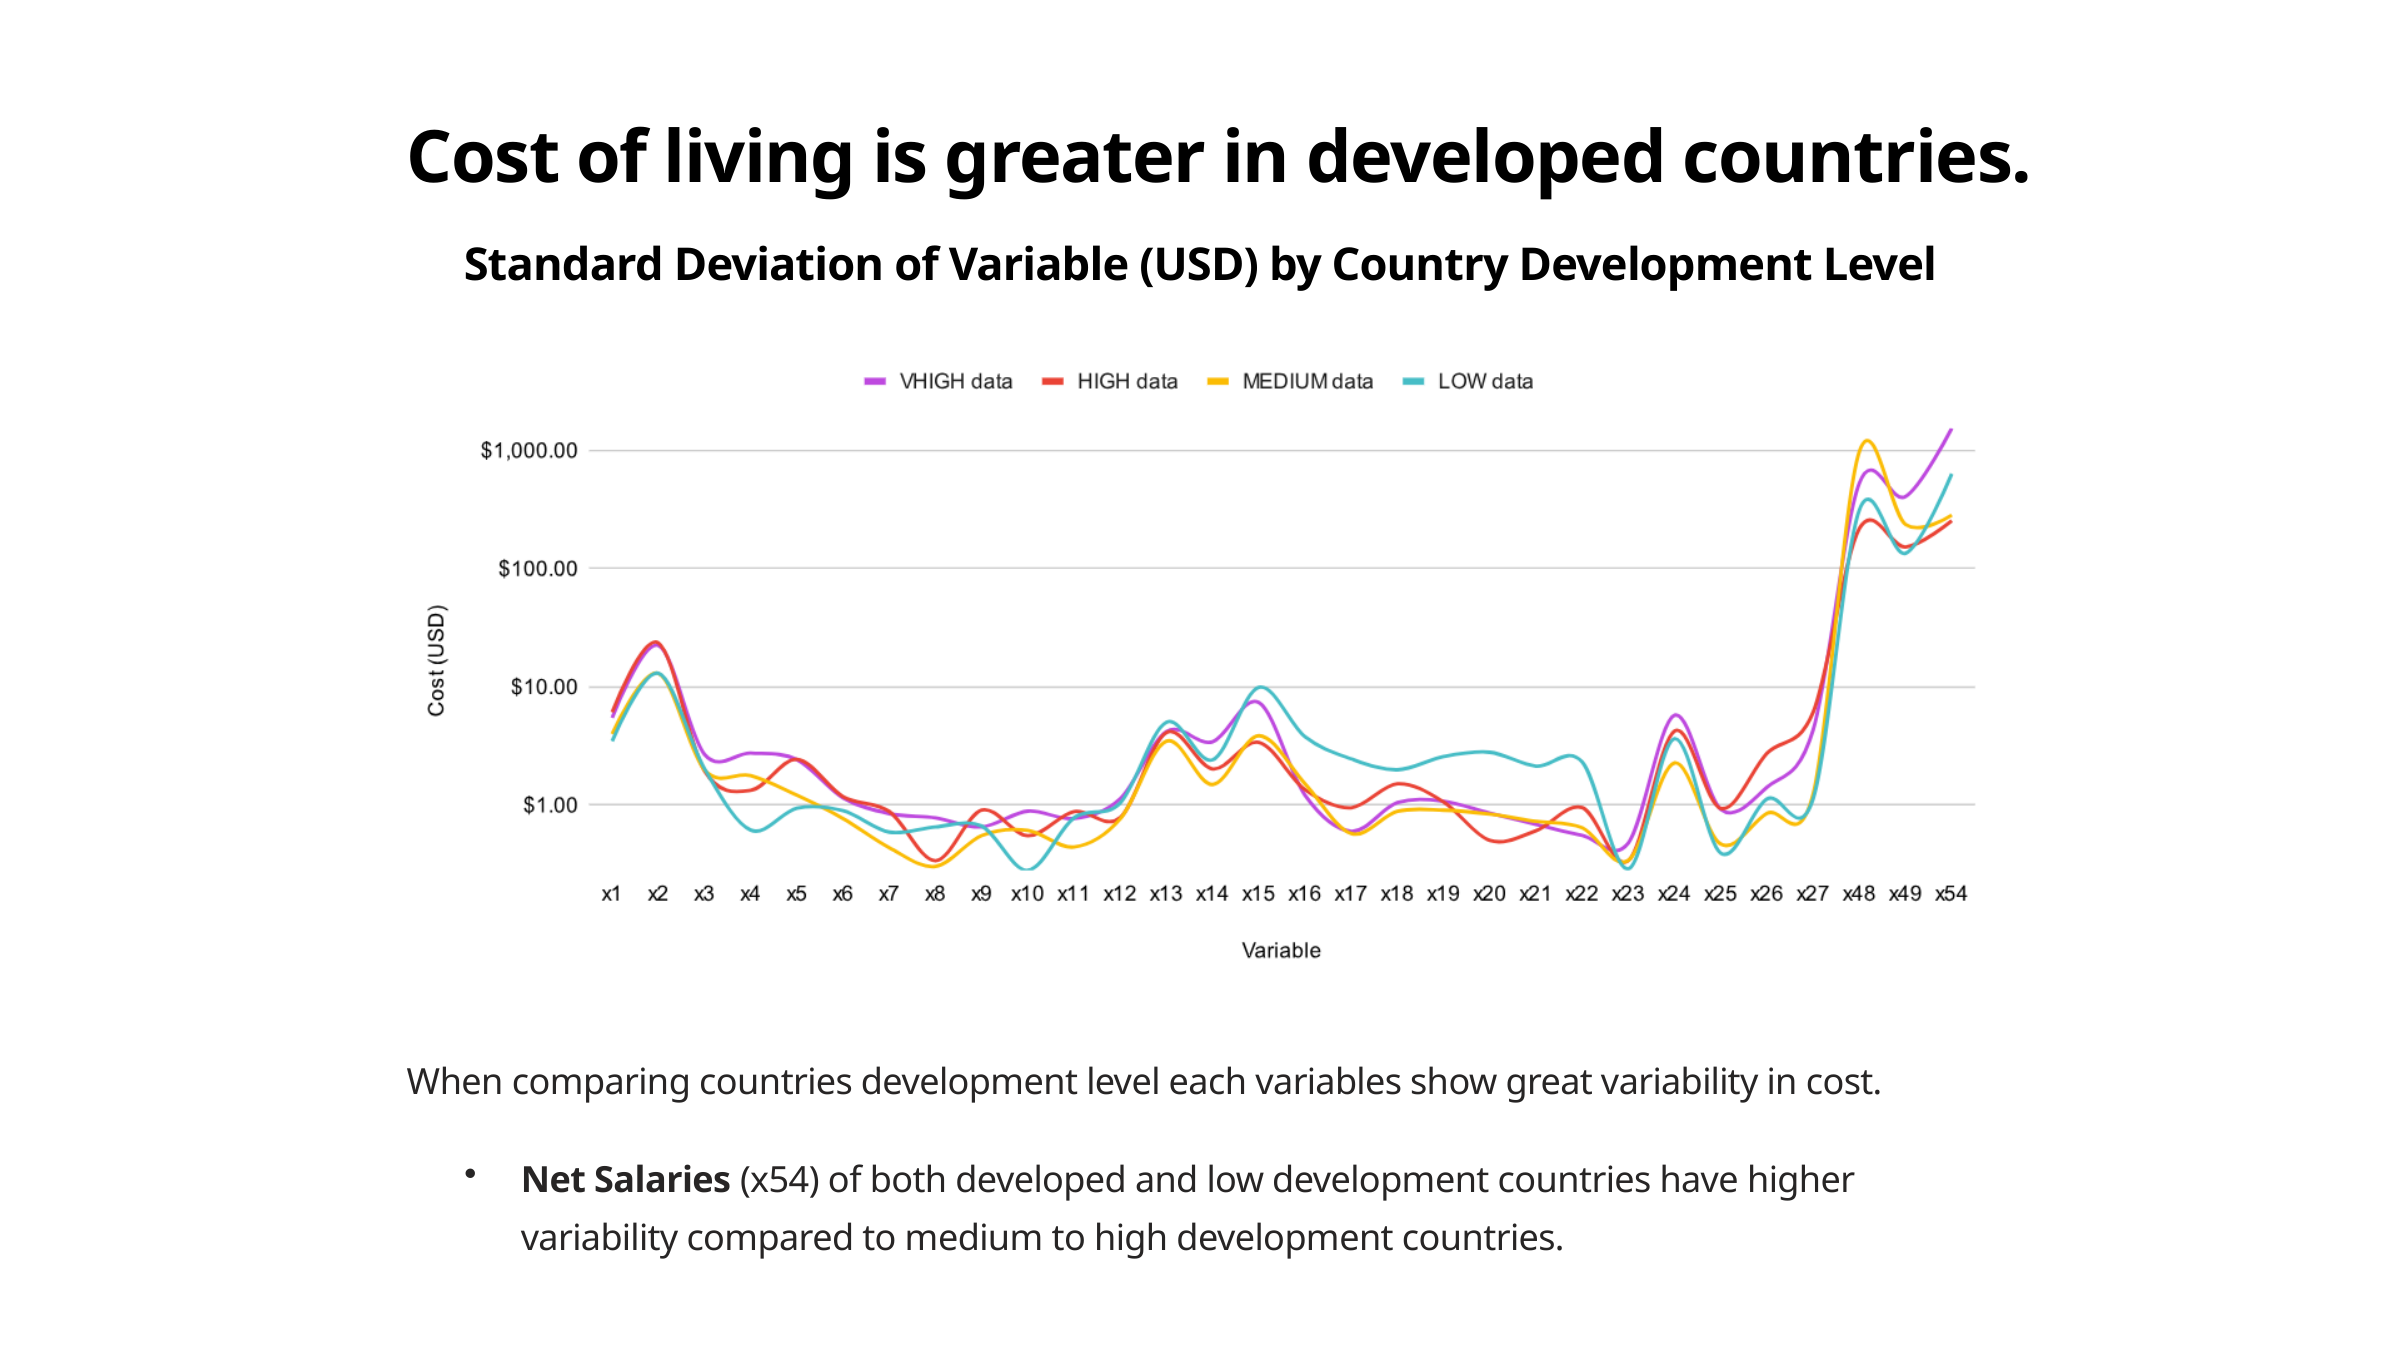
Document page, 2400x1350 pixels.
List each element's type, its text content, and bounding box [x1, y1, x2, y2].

text_box Cost of living is greater in developed countries. [391, 99, 1790, 190]
text_box When comparing countries development level each variables show great variability in cost. [391, 1036, 2008, 1094]
picture [391, 336, 2008, 996]
text_box Net Salaries (x54) of both developed and low development countries have higher variability compared to medium to high development countries. [449, 1134, 2008, 1251]
text_box Standard Deviation of Variable (USD) by Country Development Level [554, 226, 1845, 283]
